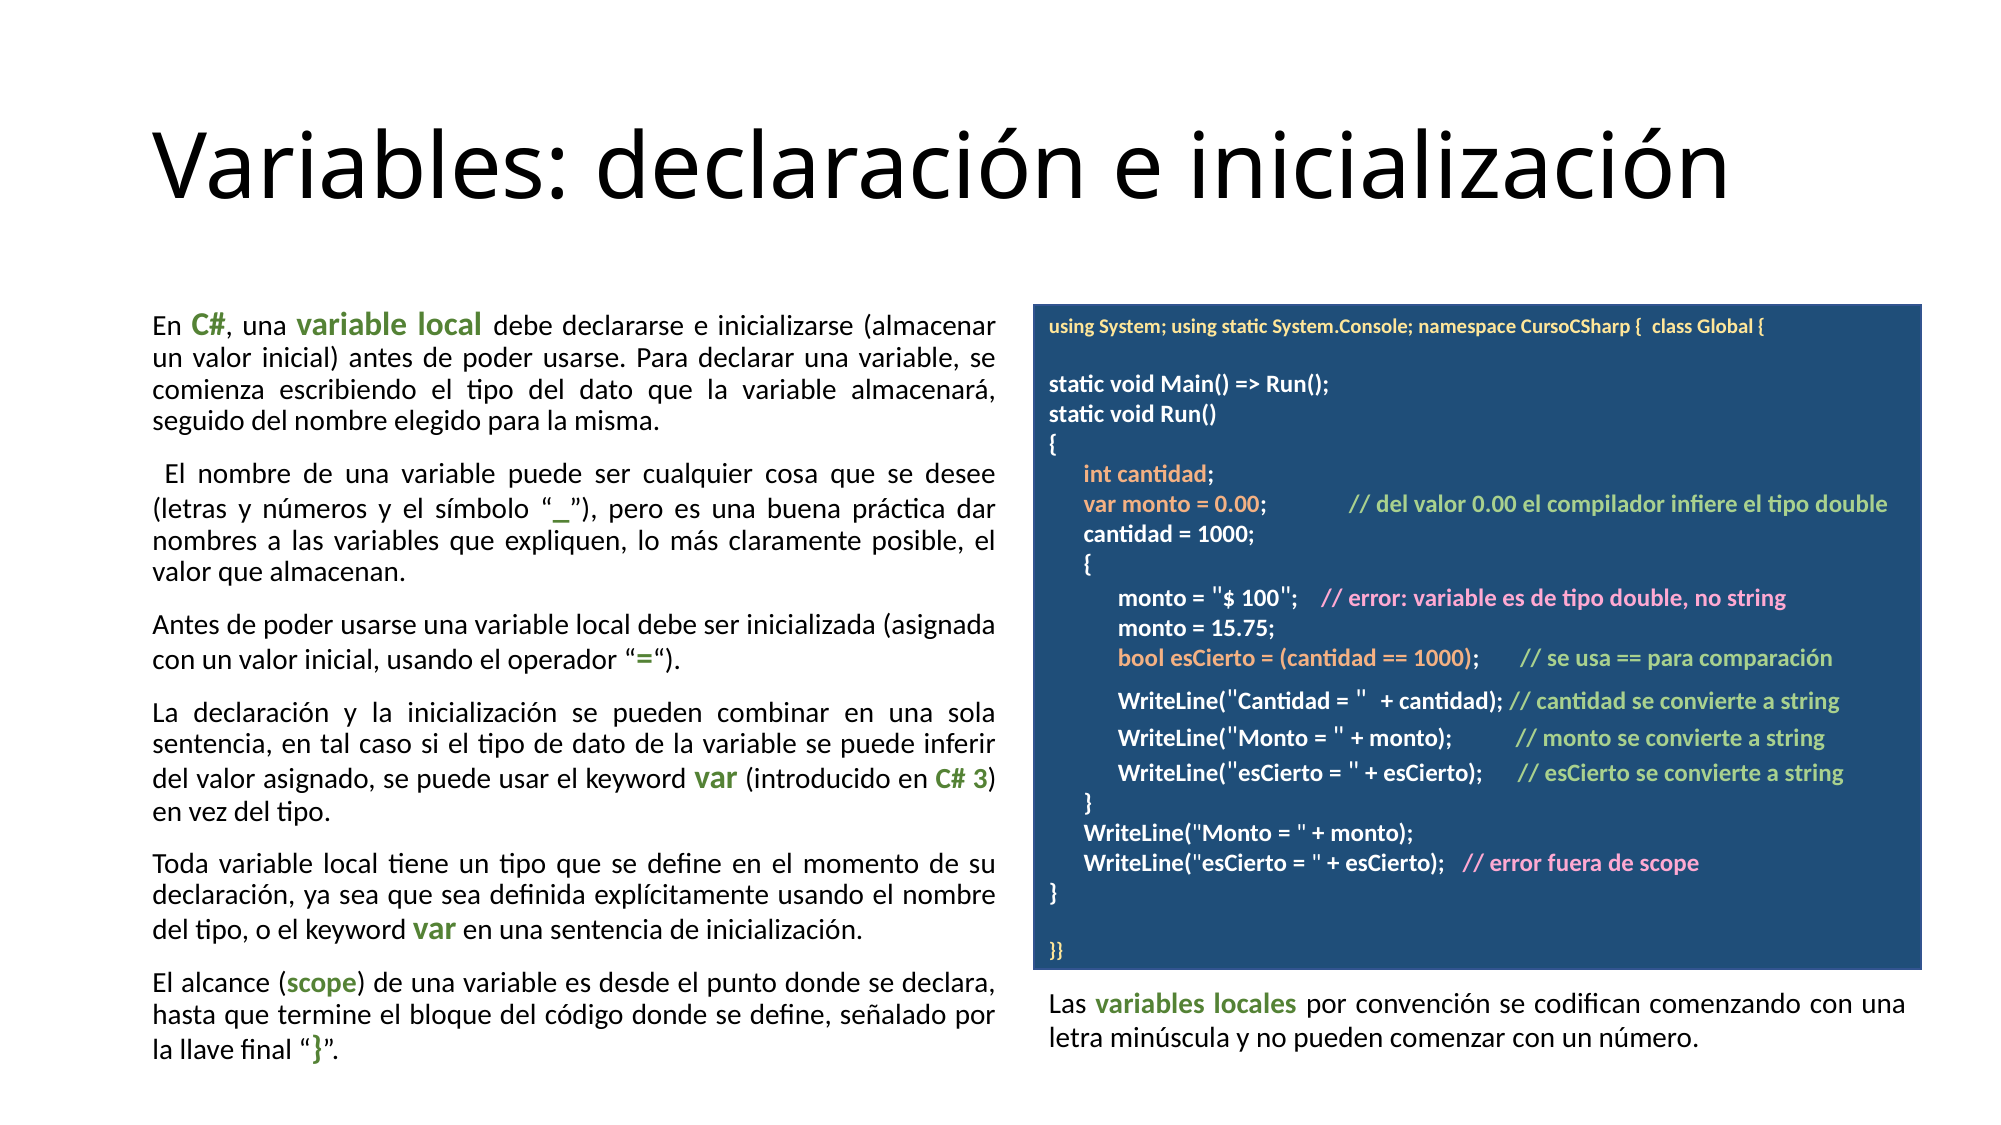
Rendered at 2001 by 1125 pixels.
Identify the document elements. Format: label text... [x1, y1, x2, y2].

text_box using System; using static System.Console; namespace CursoCSharp { class Global { static void Main() => Run(); static void Run() { int cantidad; var monto = 0.00; // del valor 0.00 el compilador infiere el tipo double cantidad = 1000; { monto = "$ 100"; // error: variable es de tipo double, no string monto = 15.75; bool esCierto = (cantidad == 1000); // se usa == para comparación WriteLine("Cantidad = " + cantidad); // cantidad se convierte a string WriteLine("Monto = " + monto); // monto se convierte a string WriteLine("esCierto = " + esCierto); // esCierto se convierte a string } WriteLine("Monto = " + monto); WriteLine("esCierto = " + esCierto); // error fuera de scope } }} [1033, 304, 1922, 970]
title Variables: declaración e inicialización [137, 59, 1863, 278]
text_box Las variables locales por convención se codifican comenzando con una letra minúscula y no pueden comenzar con un número. [1034, 976, 1921, 1062]
list En C#, una variable local debe declararse e inicializarse (almacenar un valor inicial) antes de poder usarse. Para declarar una variable, se comienza escribiendo el tipo del dato que la variable almacenará, seguido del nombre elegido para la misma. El nombre de una variable puede ser cualquier cosa que se desee (letras y números y el símbolo “_”), pero es una buena práctica dar nombres a las variables que expliquen, lo más claramente posible, el valor que almacenan. Antes de poder usarse una variable local debe ser inicializada (asignada con un valor inicial, usando el operador “=“). La declaración y la inicialización se pueden combinar en una sola sentencia, en tal caso si el tipo de dato de la variable se puede inferir del valor asignado, se puede usar el keyword var (introducido en C# 3) en vez del tipo. Toda variable local tiene un tipo que se define en el momento de su declaración, ya sea que sea definida explícitamente usando el nombre del tipo, o el keyword var en una sentencia de inicialización. El alcance (scope) de una variable es desde el punto donde se declara, hasta que termine el bloque del código donde se define, señalado por la llave final “}”. [137, 299, 1012, 1080]
